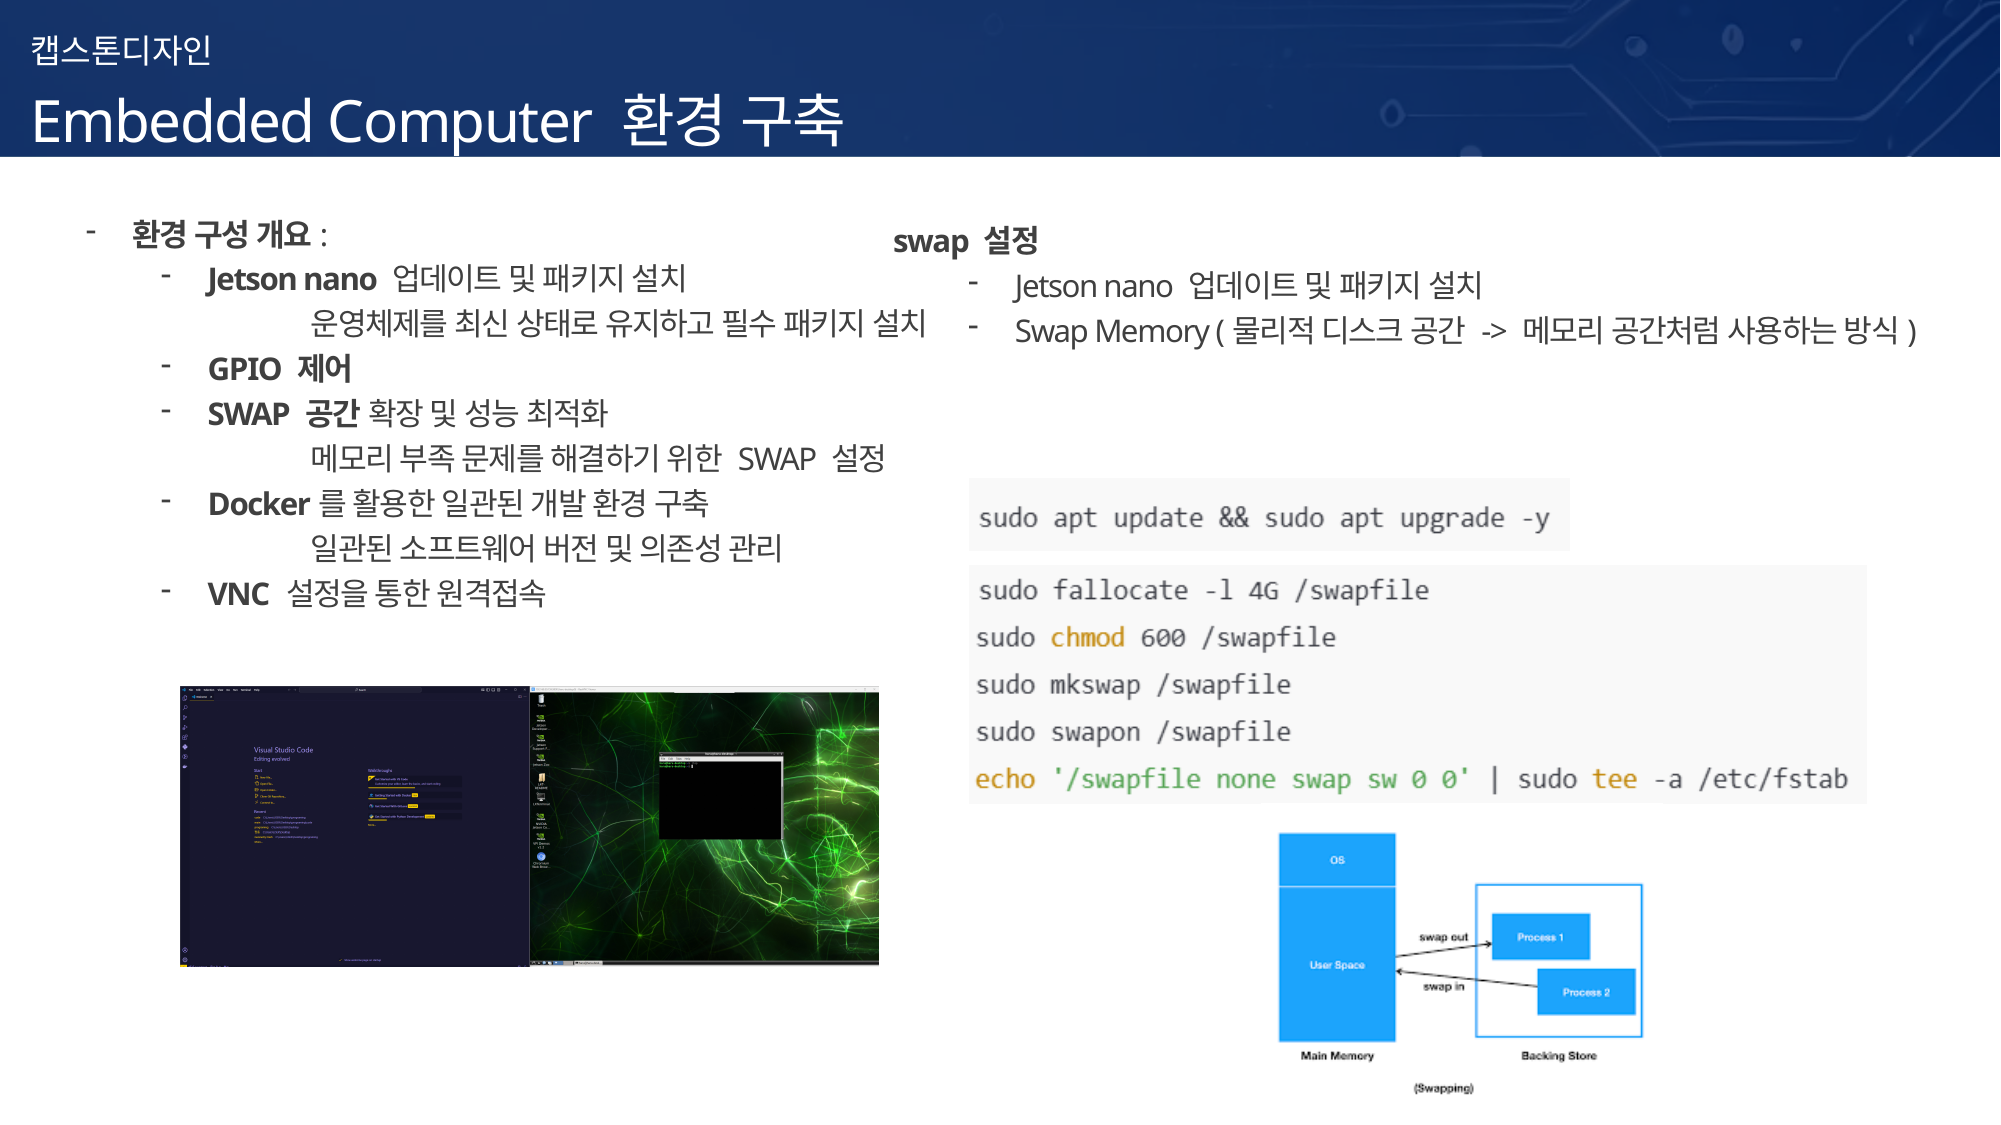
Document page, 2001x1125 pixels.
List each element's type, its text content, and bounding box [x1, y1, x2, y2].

picture [0, 0, 2000, 157]
text_box 캡스톤디자인 Embedded Computer 환경 구축 [15, 157, 1462, 162]
text_box 환경 구성 개요: Jetson nano 업데이트 및 패키지 설치 운영체제를 최신 상태로 유지하고 필수 패키지 설치 GPIO 제어 SWAP 공간 확장 및 성능 최적화 메모리 부족 문제를 해결하기 위한 SWAP 설정 Docker를 활용한 일관된 개발 환경 구축 일관된 소프트웨어 버전 및 의존성 관리 VNC 설정을 통한 원격접속 [70, 199, 1832, 619]
picture [969, 565, 1867, 1110]
picture [969, 478, 1571, 551]
text_box swap 설정 Jetson nano 업데이트 및 패키지 설치 Swap Memory (물리적 디스크 공간 -> 메모리 공간처럼 사용하는 방식) [878, 206, 1986, 356]
picture [180, 686, 879, 967]
